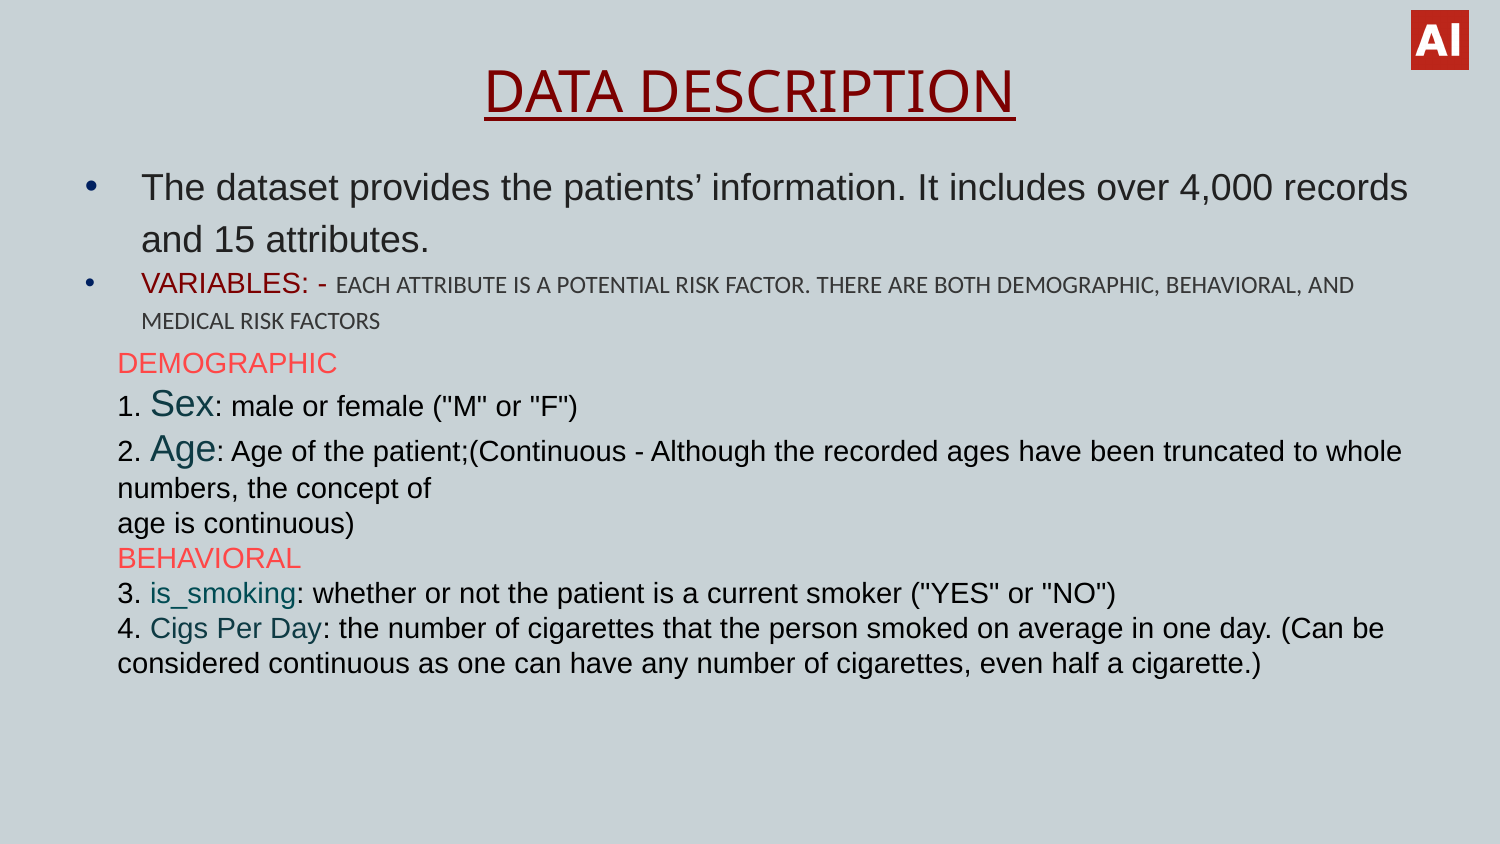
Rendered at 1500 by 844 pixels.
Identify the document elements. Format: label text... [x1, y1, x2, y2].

list The dataset provides the patients’ information. It includes over 4,000 records and 15 attributes. VARIABLES: - EACH ATTRIBUTE IS A POTENTIAL RISK FACTOR. THERE ARE BOTH DEMOGRAPHIC, BEHAVIORAL, AND MEDICAL RISK FACTORS [51, 141, 1449, 337]
picture [1411, 10, 1469, 70]
title DATA DESCRIPTION [51, 38, 1449, 133]
text_box DEMOGRAPHIC 1. Sex: male or female ("M" or "F") 2. Age: Age of the patient;(Continuous - Although the recorded ages have been truncated to whole numbers, the concept of age is continuous) BEHAVIORAL 3. is_smoking: whether or not the patient is a current smoker ("YES" or "NO") 4. Cigs Per Day: the number of cigarettes that the person smoked on average in one day. (Can be considered continuous as one can have any number of cigarettes, even half a cigarette.) [102, 336, 1500, 687]
